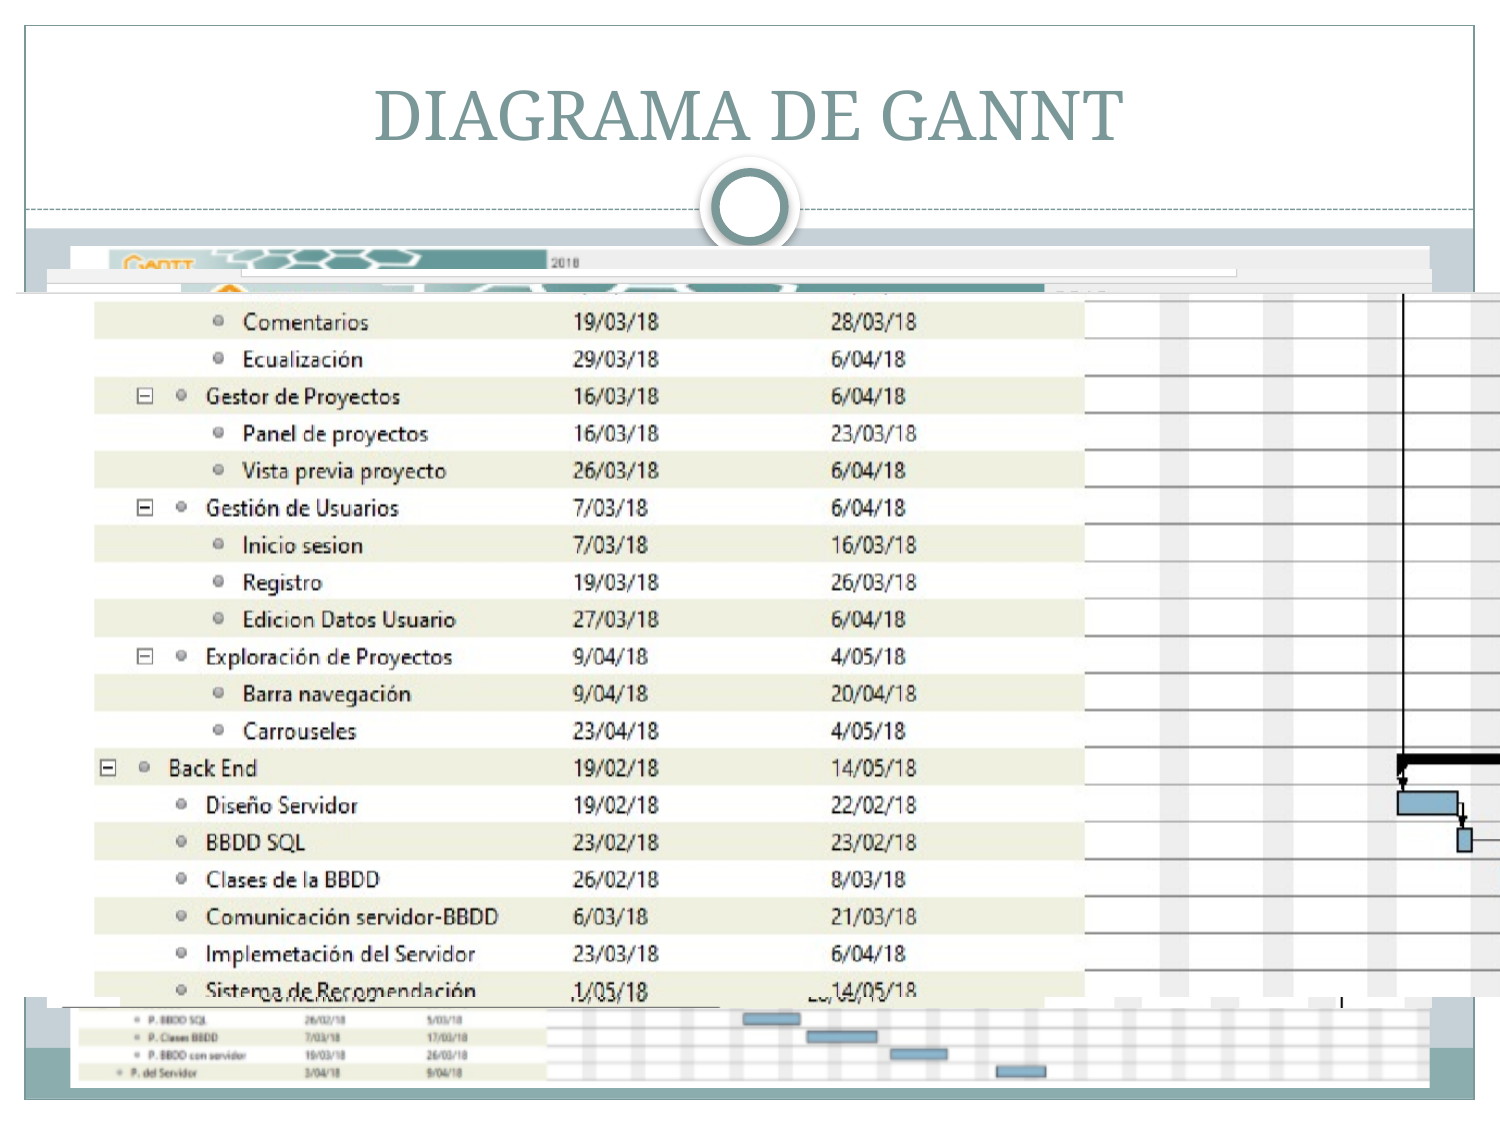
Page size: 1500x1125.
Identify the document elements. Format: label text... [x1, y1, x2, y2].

picture [15, 269, 1500, 1008]
title DIAGRAMA DE GANNT [49, 37, 1450, 162]
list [70, 245, 1430, 267]
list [70, 1018, 1430, 1088]
